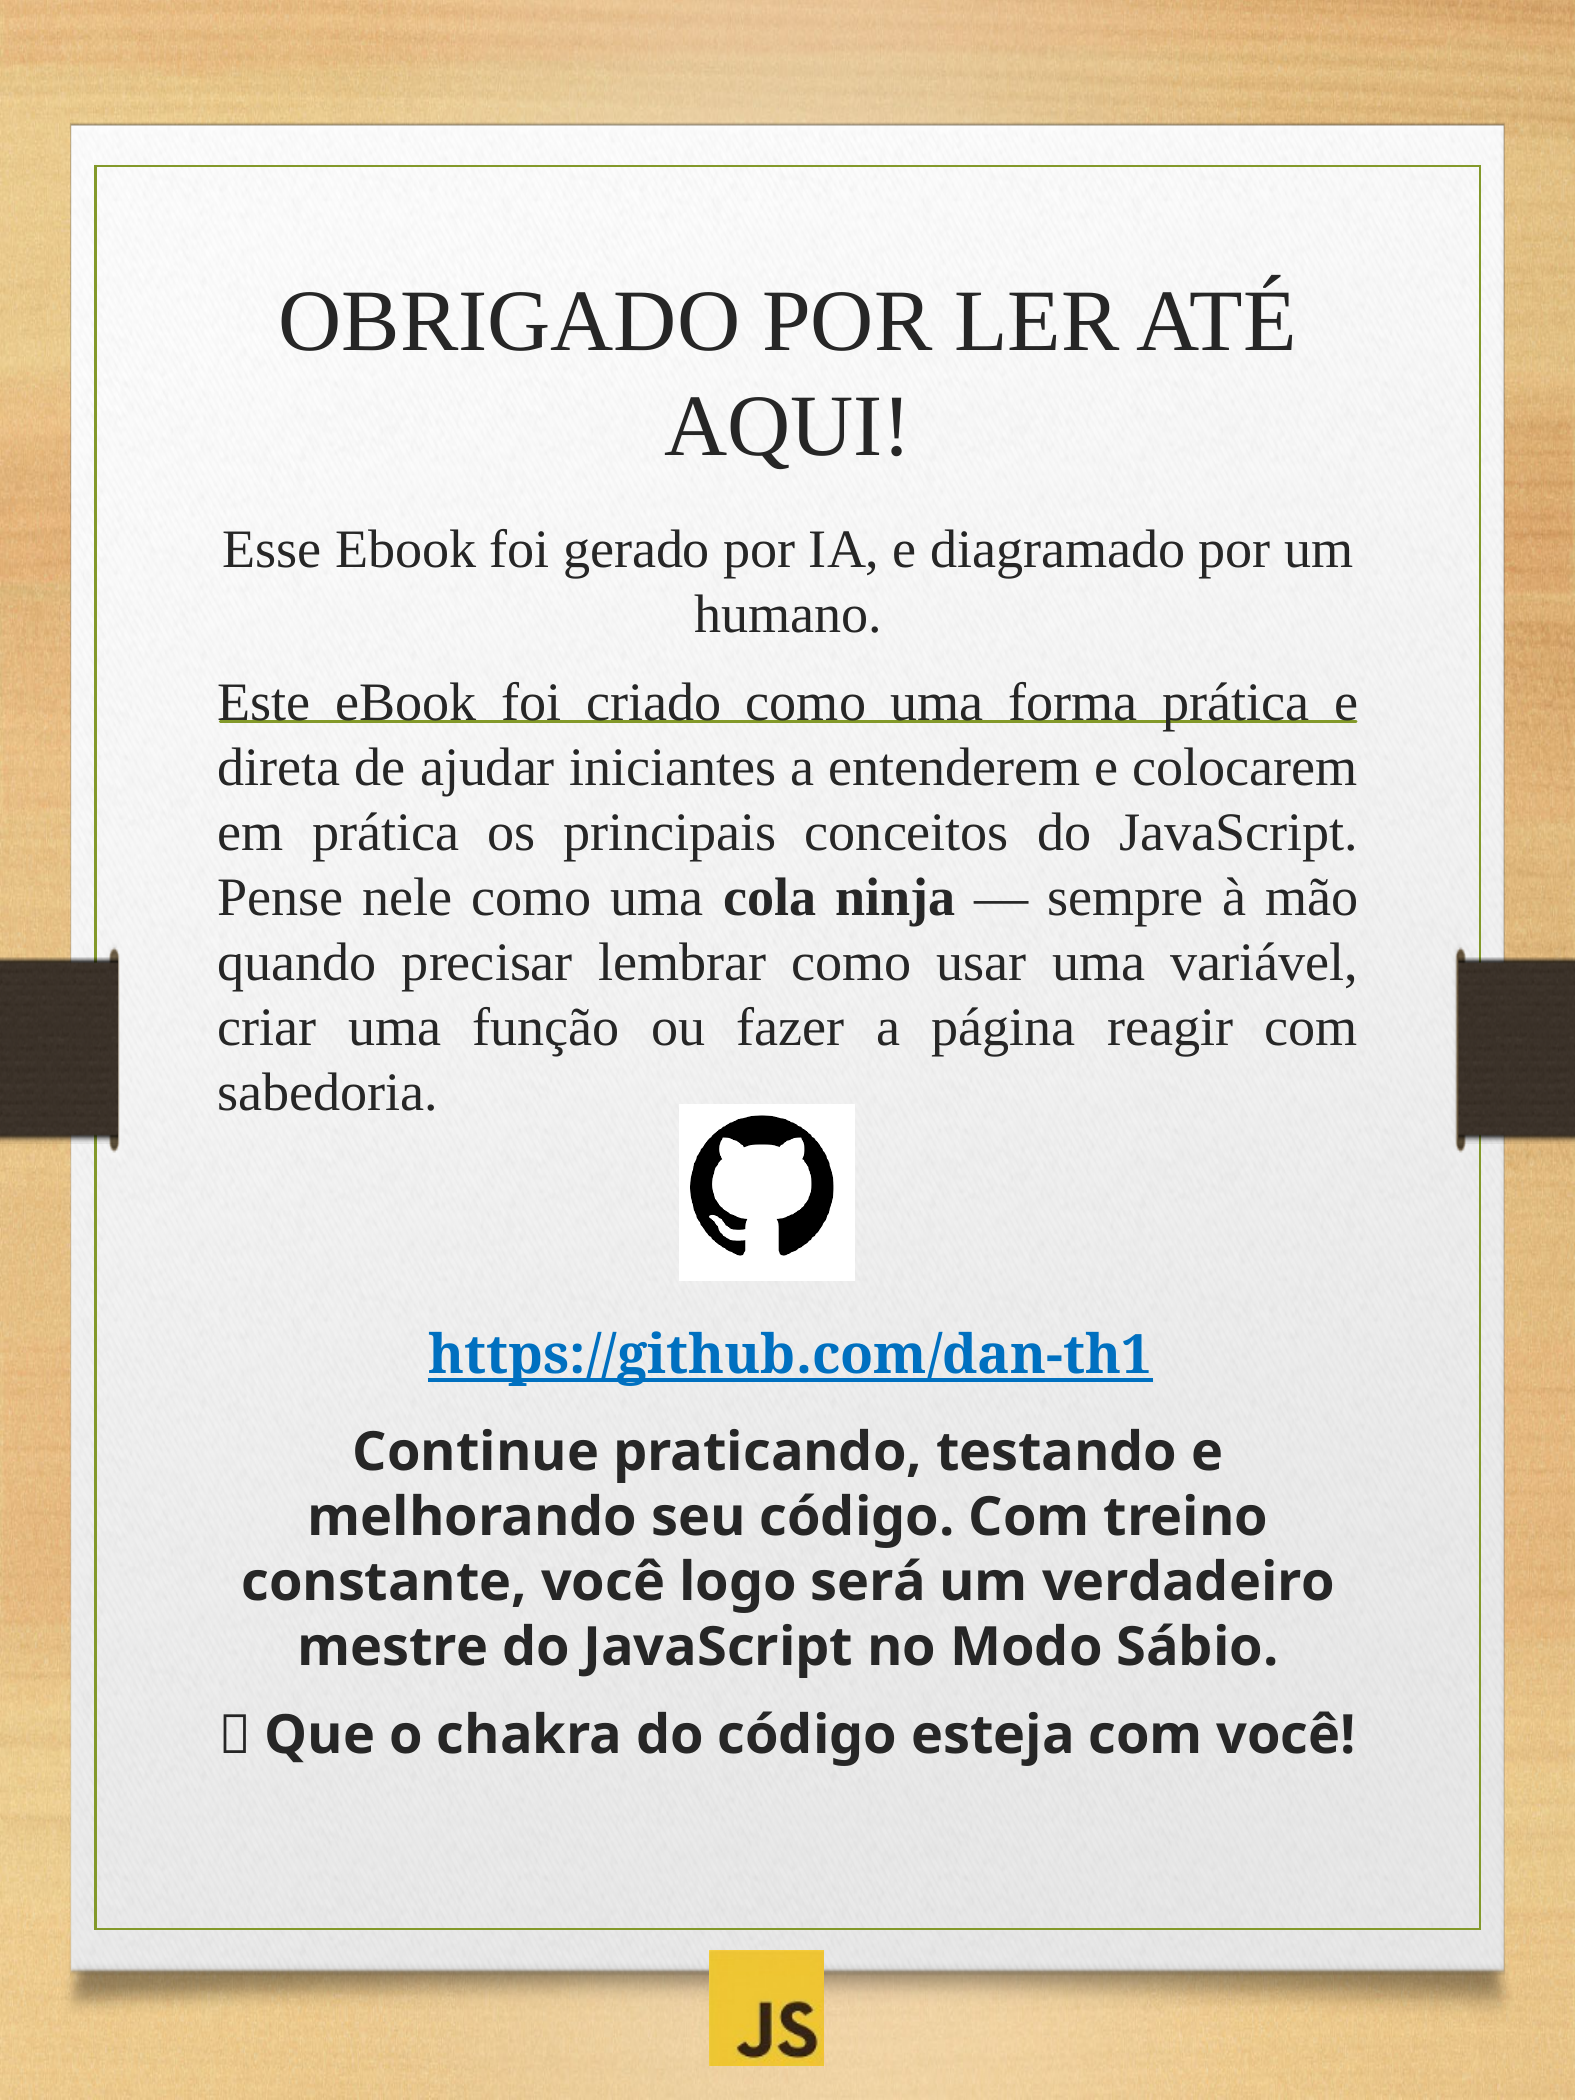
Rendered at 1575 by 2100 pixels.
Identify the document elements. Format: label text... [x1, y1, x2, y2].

title OBRIGADO POR LER ATÉ AQUI! [202, 168, 1374, 506]
picture [0, 0, 1575, 2100]
list Esse Ebook foi gerado por IA, e diagramado por um humano. Este eBook foi criado como uma forma prática e direta de ajudar iniciantes a entenderem e colocarem em prática os principais conceitos do JavaScript. Pense nele como uma cola ninja — sempre à mão quando precisar lembrar como usar uma variável, criar uma função ou fazer a página reagir com sabedoria. https://github.com/dan-th1 Continue praticando, testando e melhorando seu código. Com treino constante, você logo será um verdadeiro mestre do JavaScript no Modo Sábio. 👊 Que o chakra do código esteja com você! [202, 506, 1374, 1818]
